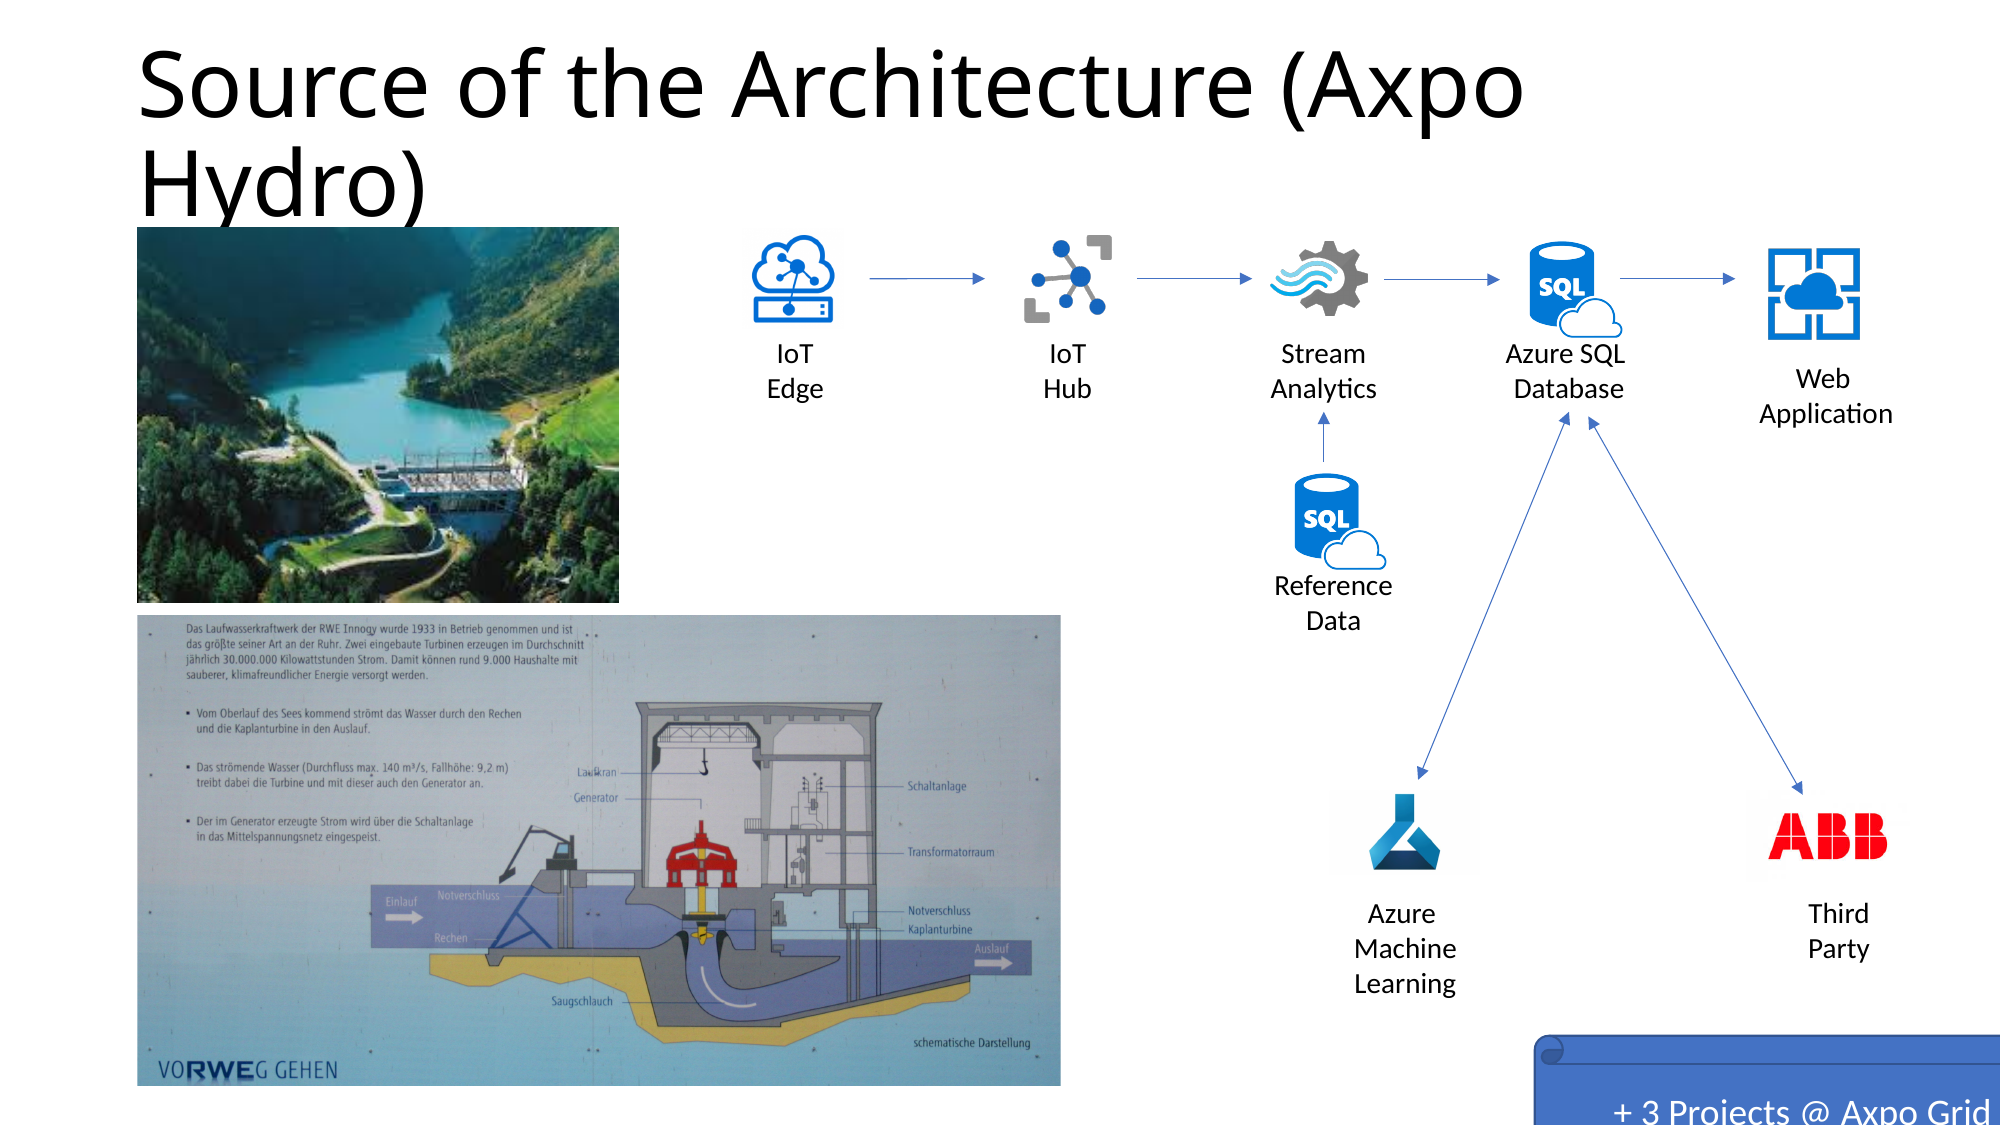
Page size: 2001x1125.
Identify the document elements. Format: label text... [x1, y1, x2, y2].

picture [1329, 790, 1480, 875]
text_box Azure Machine Learning [1338, 887, 1472, 1007]
text_box Azure SQL Database [1490, 327, 1648, 412]
picture [742, 228, 844, 330]
picture [1270, 241, 1368, 317]
picture [137, 615, 1061, 1086]
text_box + 3 Projects @ Axpo Grid + 1 Project @ Emost (Axpo) + 1 Project @ Migros [1533, 1034, 2000, 1125]
text_box IoT Hub [1028, 327, 1107, 412]
picture [1292, 473, 1389, 570]
text_box Stream Analytics [1255, 327, 1392, 412]
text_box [1418, 412, 1569, 780]
picture [1746, 790, 1910, 882]
picture [984, 235, 1151, 323]
text_box IoT Edge [751, 330, 839, 412]
picture [1768, 248, 1860, 340]
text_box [1588, 416, 1803, 795]
picture [137, 227, 619, 603]
picture [1527, 241, 1625, 339]
text_box Third Party [1793, 887, 1885, 972]
title Source of the Architecture (Axpo Hydro) [122, 28, 1848, 247]
text_box Web Application [1744, 351, 1909, 437]
text_box Reference Data [1259, 559, 1408, 644]
